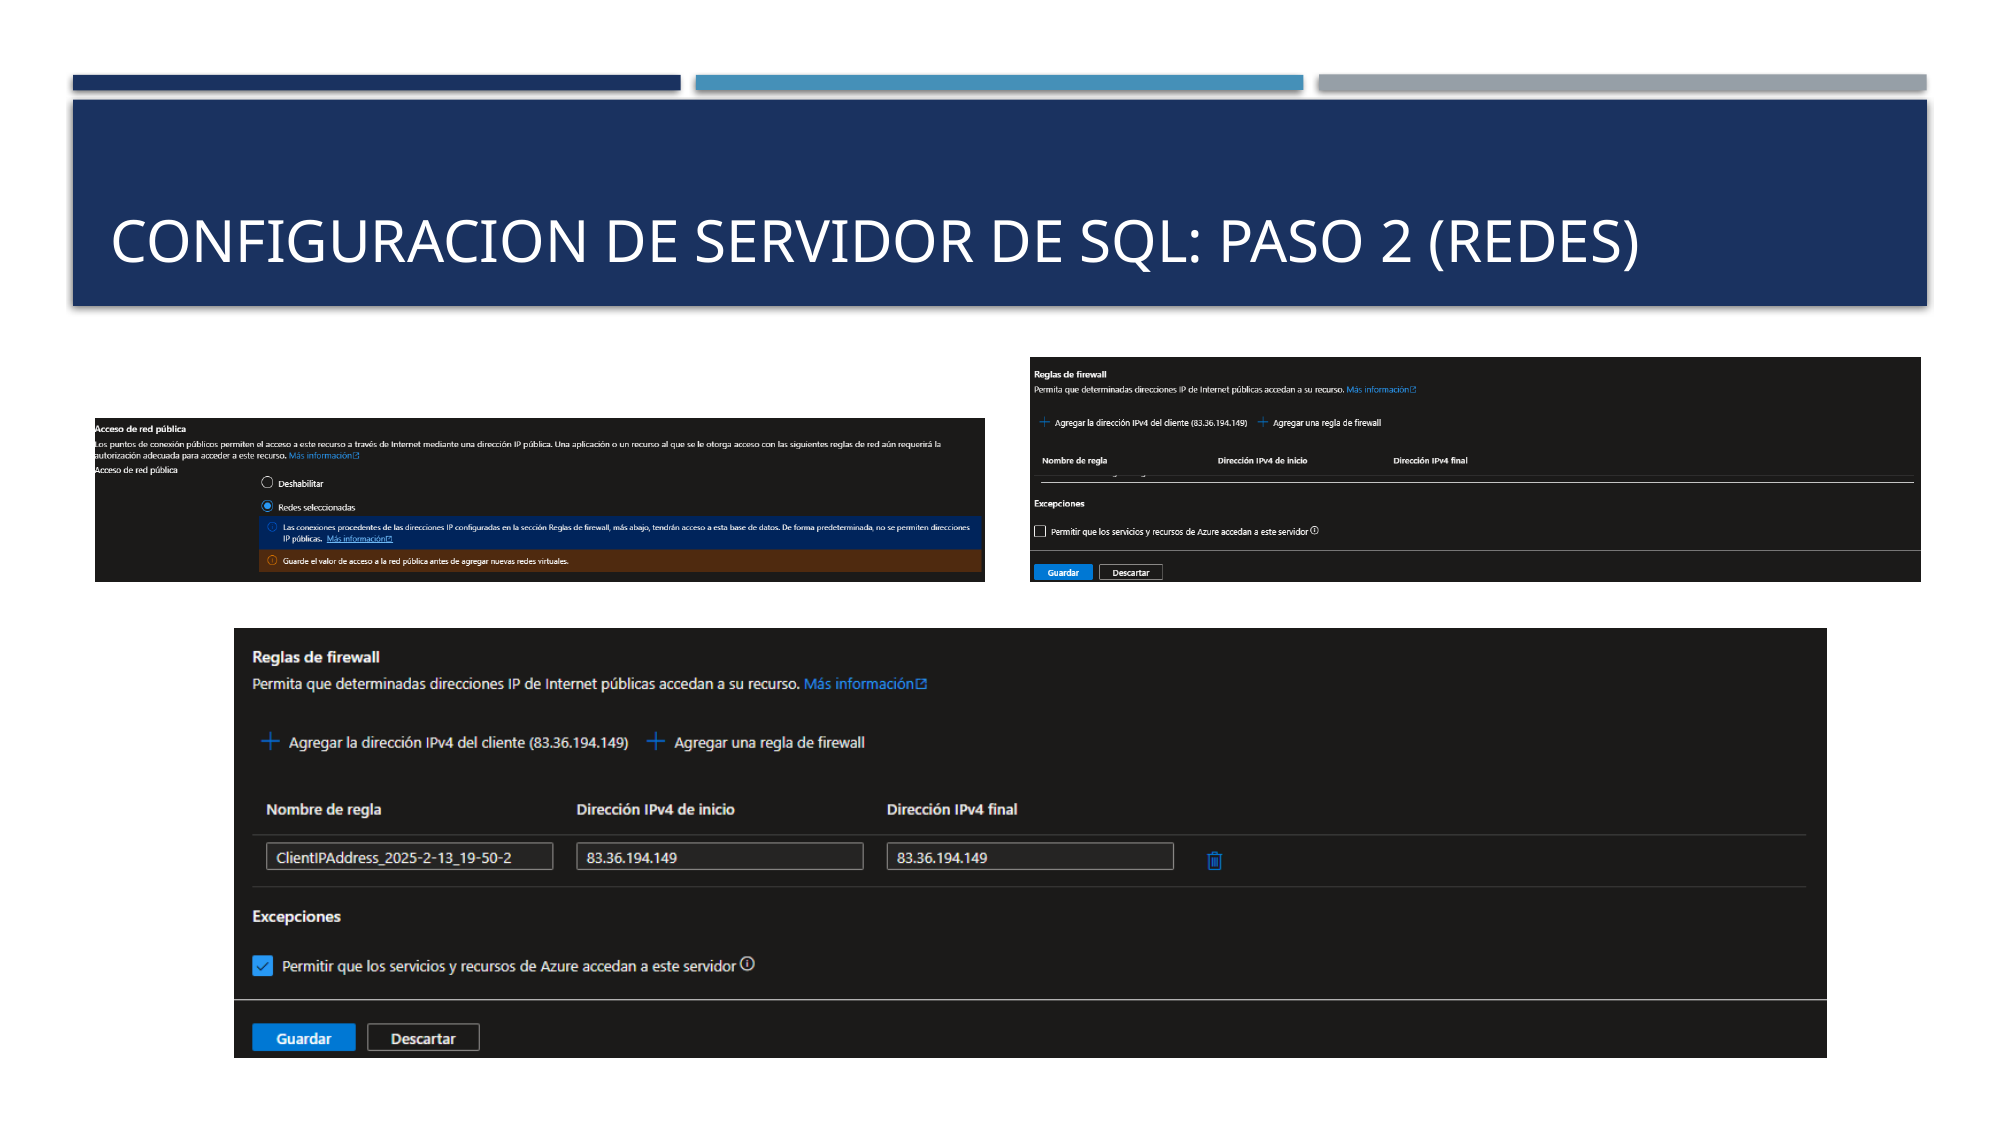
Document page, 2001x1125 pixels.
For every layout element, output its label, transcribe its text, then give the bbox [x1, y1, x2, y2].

title Configuracion de servidor de sql: paso 2 (redes) [95, 119, 1905, 282]
picture [233, 628, 1827, 1058]
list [1029, 356, 1921, 583]
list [94, 417, 986, 583]
